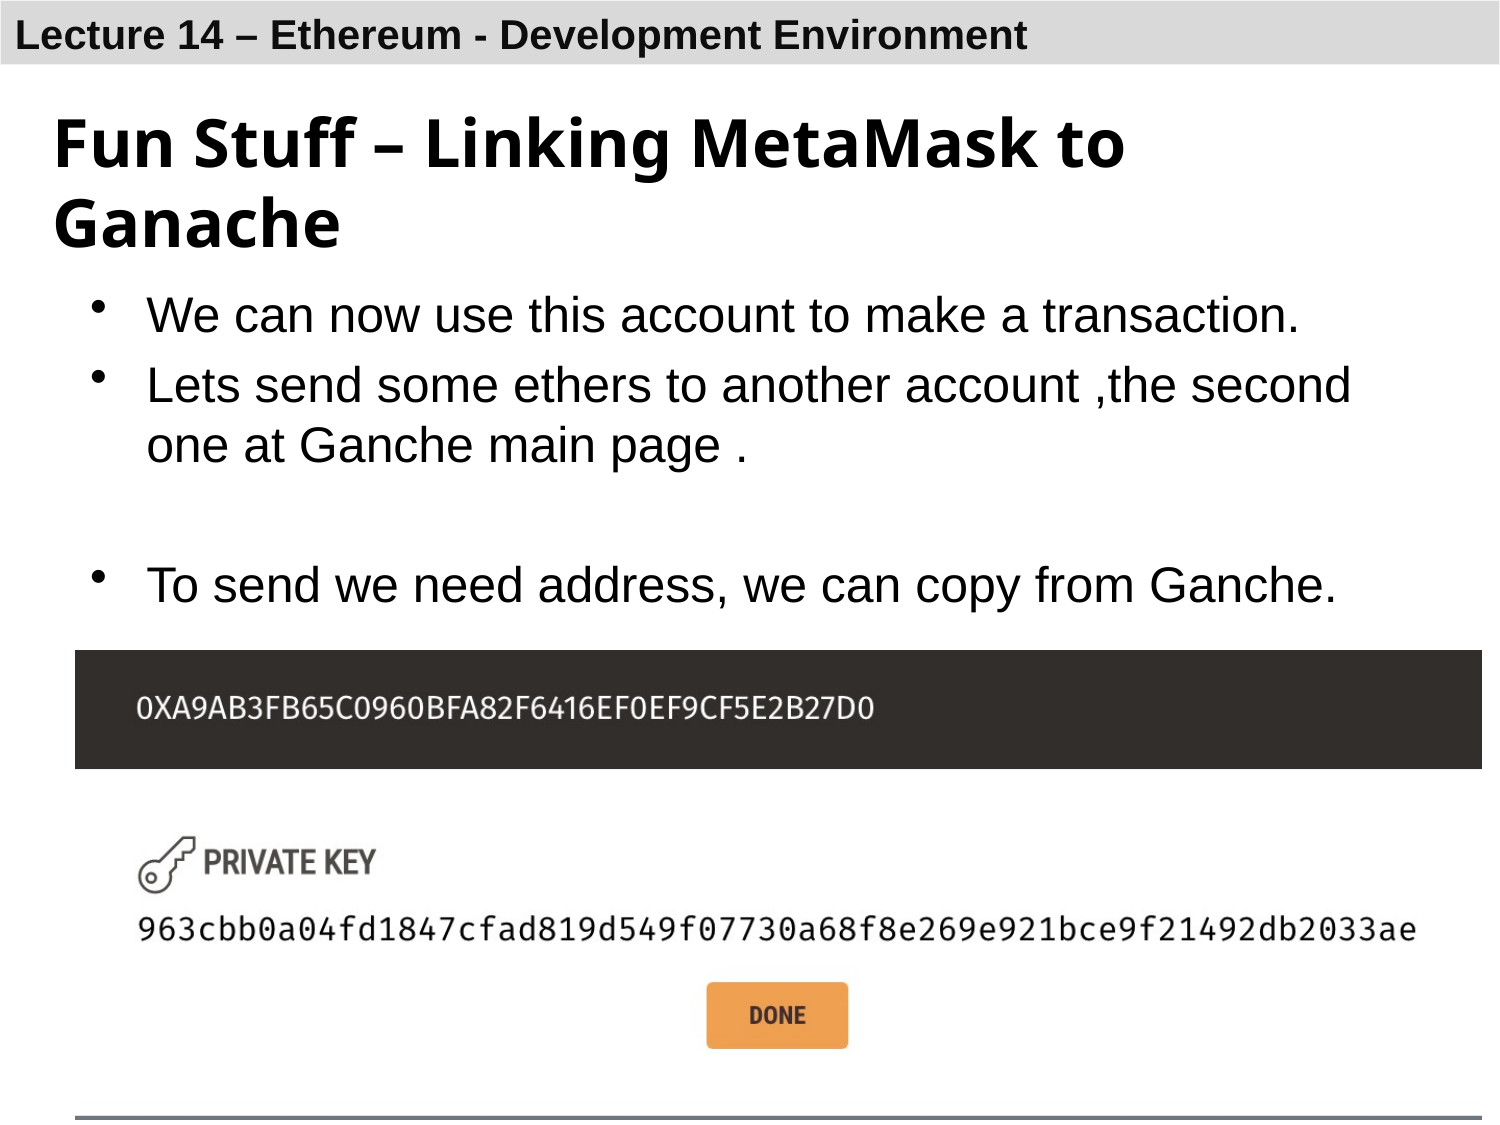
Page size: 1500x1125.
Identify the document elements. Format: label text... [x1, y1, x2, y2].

list We can now use this account to make a transaction. Lets send some ethers to another account ,the second one at Ganche main page . To send we need address, we can copy from Ganche. [75, 275, 1425, 649]
picture [74, 650, 1482, 1120]
title Fun Stuff – Linking MetaMask to Ganache [37, 125, 1388, 238]
